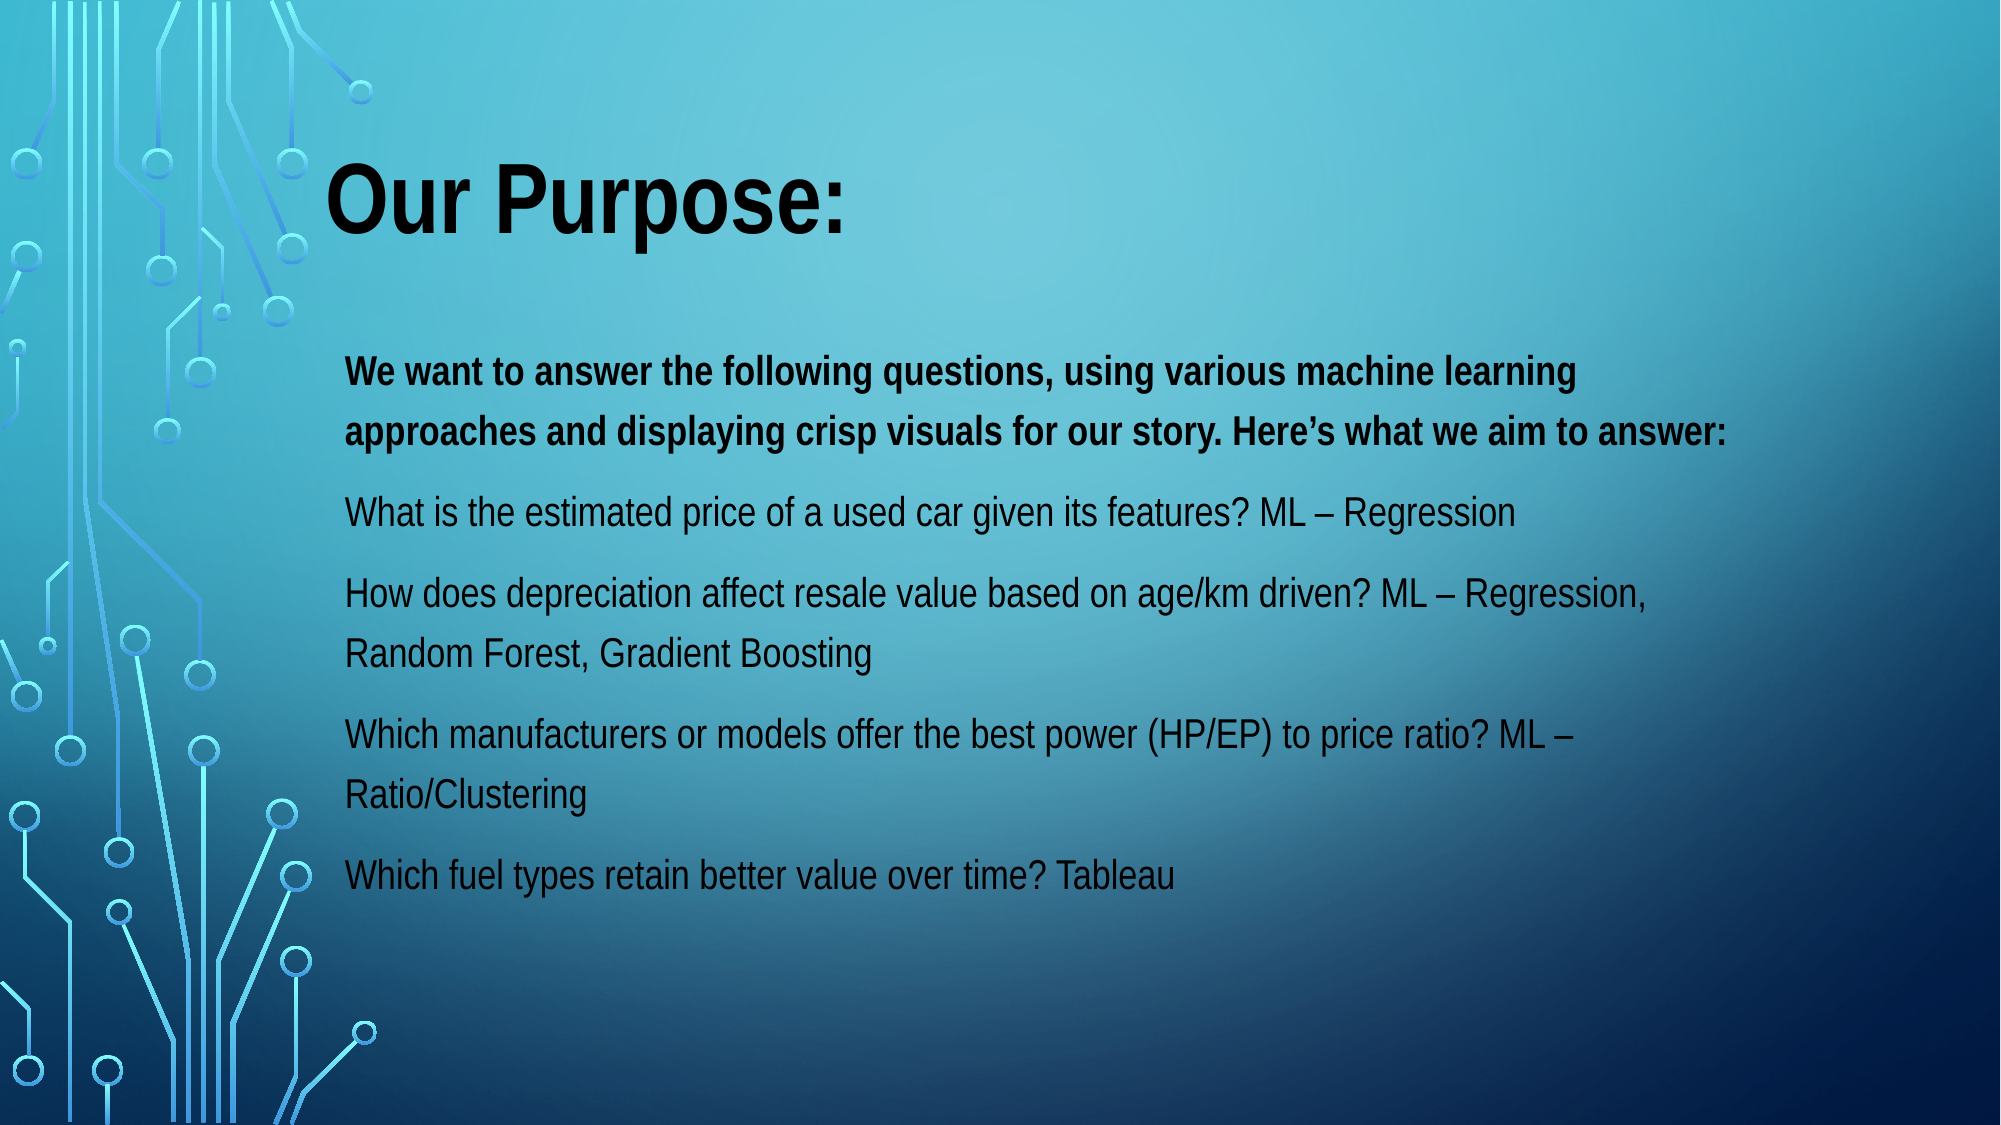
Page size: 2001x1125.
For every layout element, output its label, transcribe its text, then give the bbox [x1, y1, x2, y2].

title Our Purpose: [310, 0, 1753, 263]
subtitle We want to answer the following questions, using various machine learning approaches and displaying crisp visuals for our story. Here’s what we aim to answer: What is the estimated price of a used car given its features? ML – Regression How does depreciation affect resale value based on age/km driven? ML – Regression, Random Forest, Gradient Boosting Which manufacturers or models offer the best power (HP/EP) to price ratio? ML – Ratio/Clustering Which fuel types retain better value over time? Tableau [329, 326, 1773, 931]
